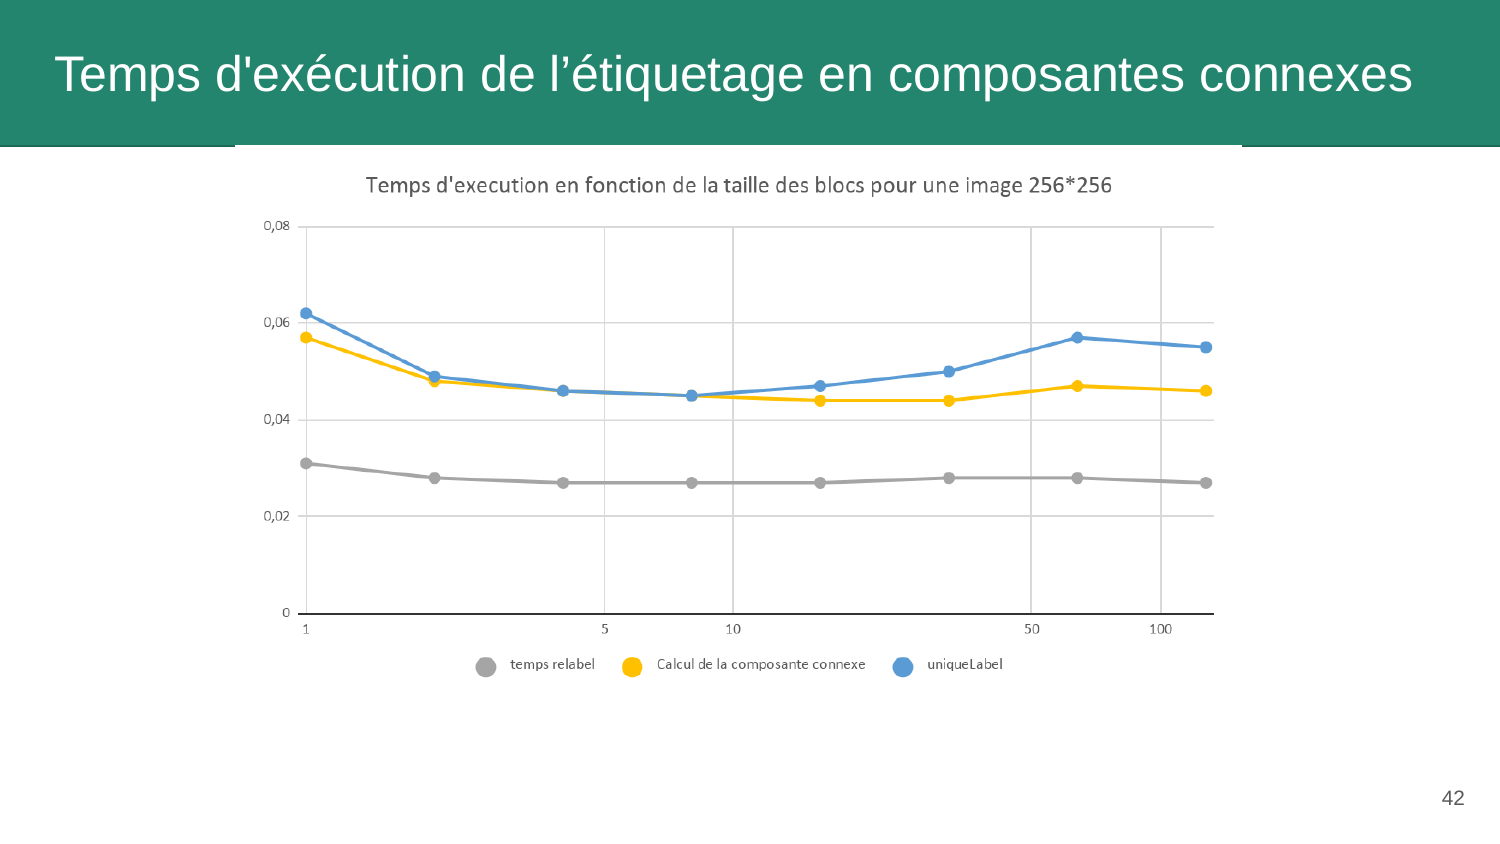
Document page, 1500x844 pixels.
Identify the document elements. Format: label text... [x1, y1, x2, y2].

picture [235, 145, 1242, 705]
title Temps d'exécution de l’étiquetage en composantes connexes [39, 26, 1438, 121]
text_box [0, 0, 1500, 146]
slide_number ‹#› [1389, 764, 1480, 830]
